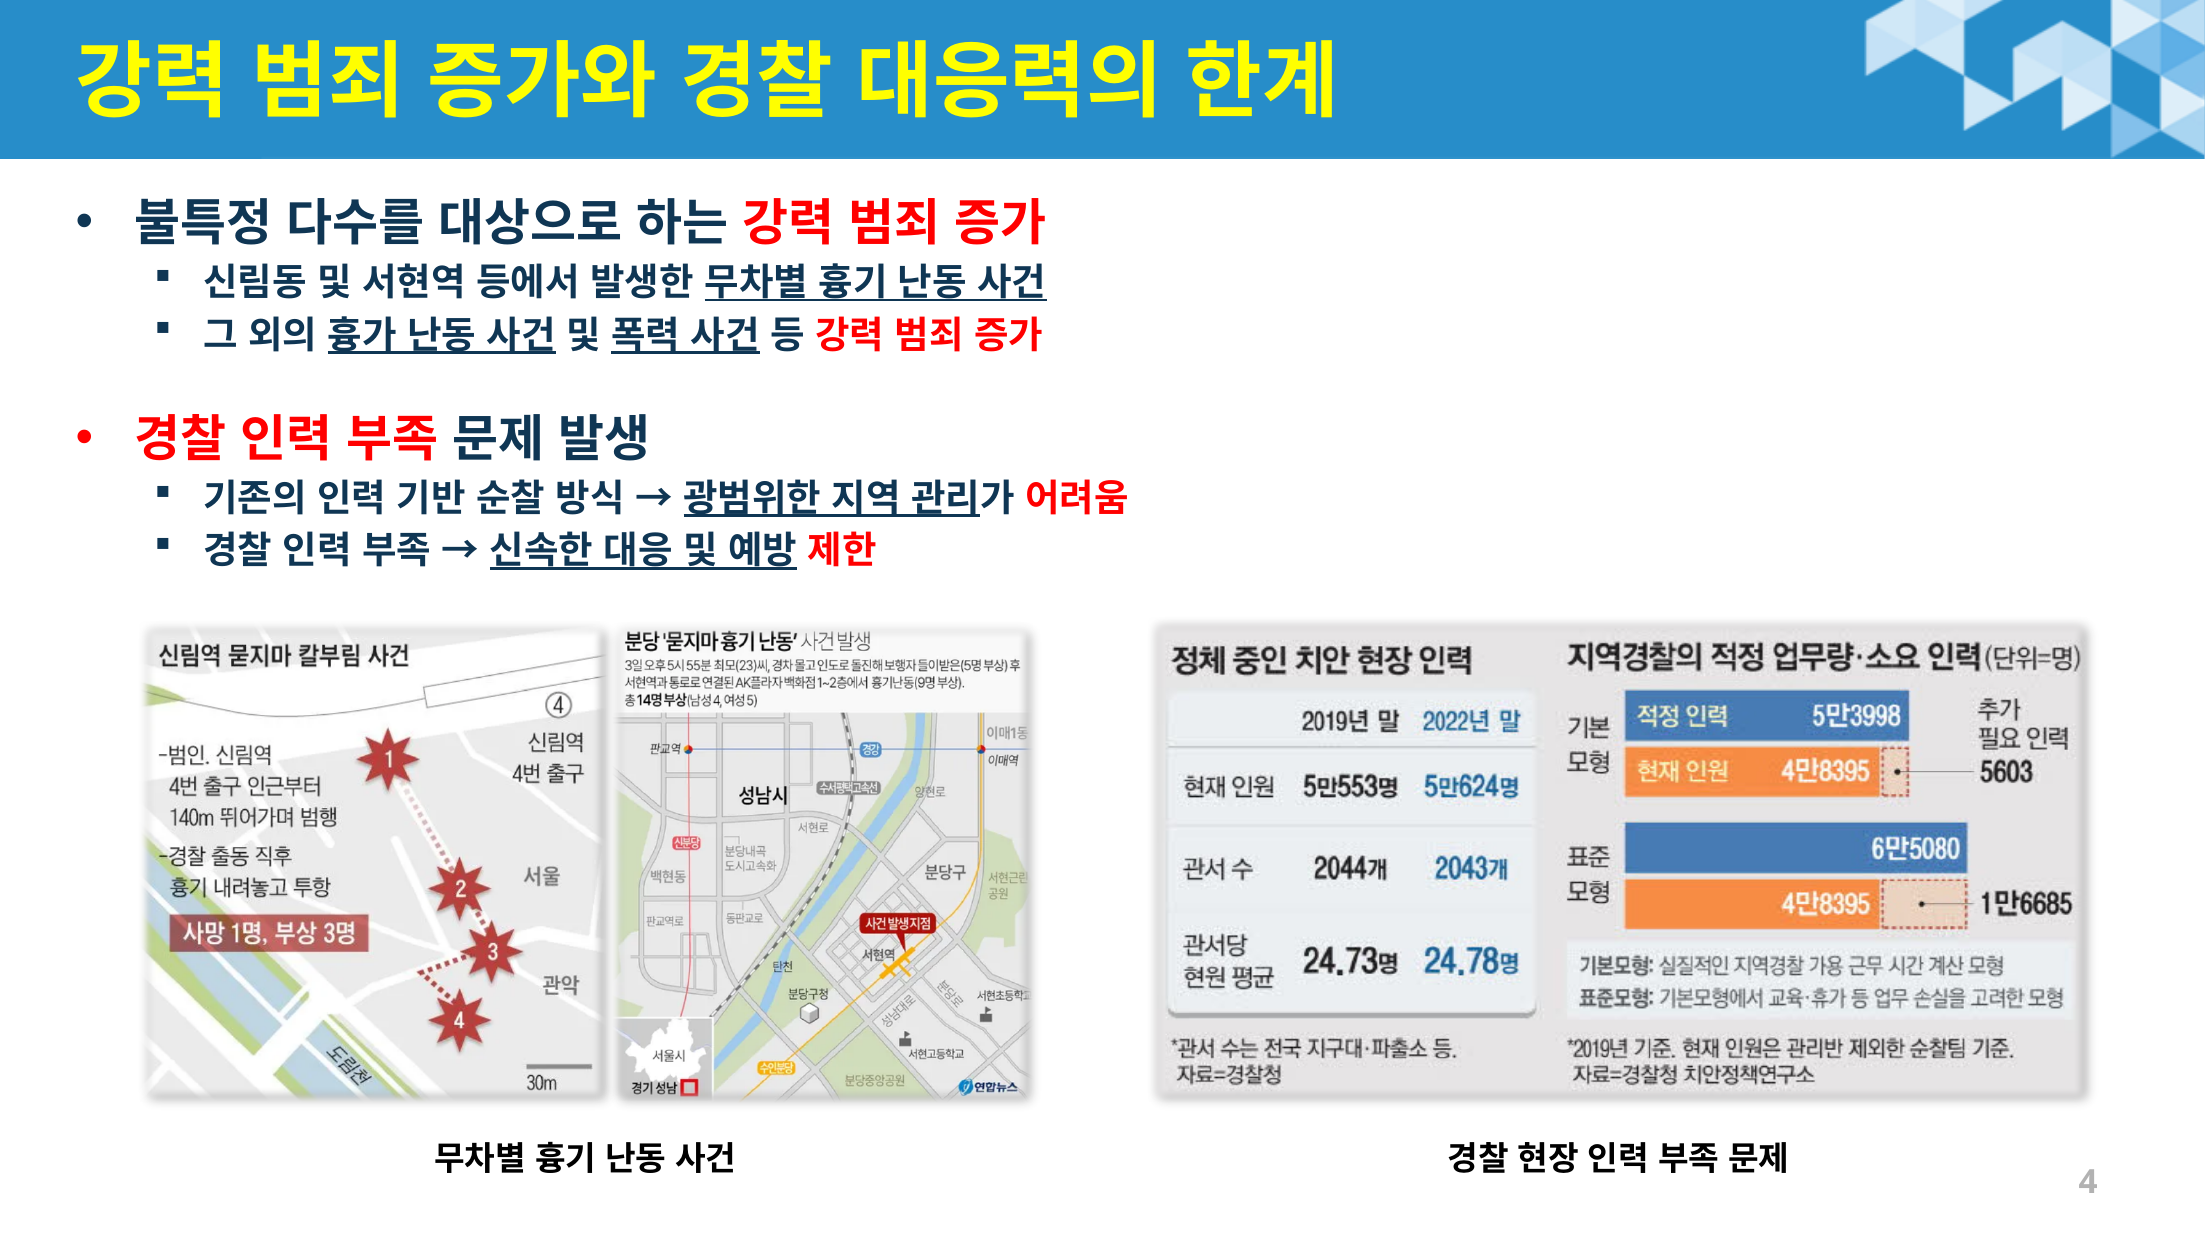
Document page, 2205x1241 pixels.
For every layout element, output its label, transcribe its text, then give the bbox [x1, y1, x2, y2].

text_box 무차별 흉기 난동 사건 [419, 1129, 752, 1185]
list 불특정 다수를 대상으로 하는 강력 범죄 증가 신림동 및 서현역 등에서 발생한 무차별 흉기 난동 사건 그 외의 흉가 난동 사건 및 폭력 사건 등 강력 범죄 증가 경찰 인력 부족 문제 발생 기존의 인력 기반 순찰 방식 → 광범위한 지역 관리가 어려움 경찰 인력 부족 → 신속한 대응 및 예방 제한 [60, 183, 2112, 1211]
picture [1148, 617, 2090, 1102]
slide_number 4 [1963, 1149, 2113, 1216]
title 강력 범죄 증가와 경찰 대응력의 한계 [60, 17, 1801, 136]
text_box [139, 621, 1035, 1104]
text_box 경찰 현장 인력 부족 문제 [1432, 1129, 1805, 1185]
picture [0, 0, 2205, 170]
